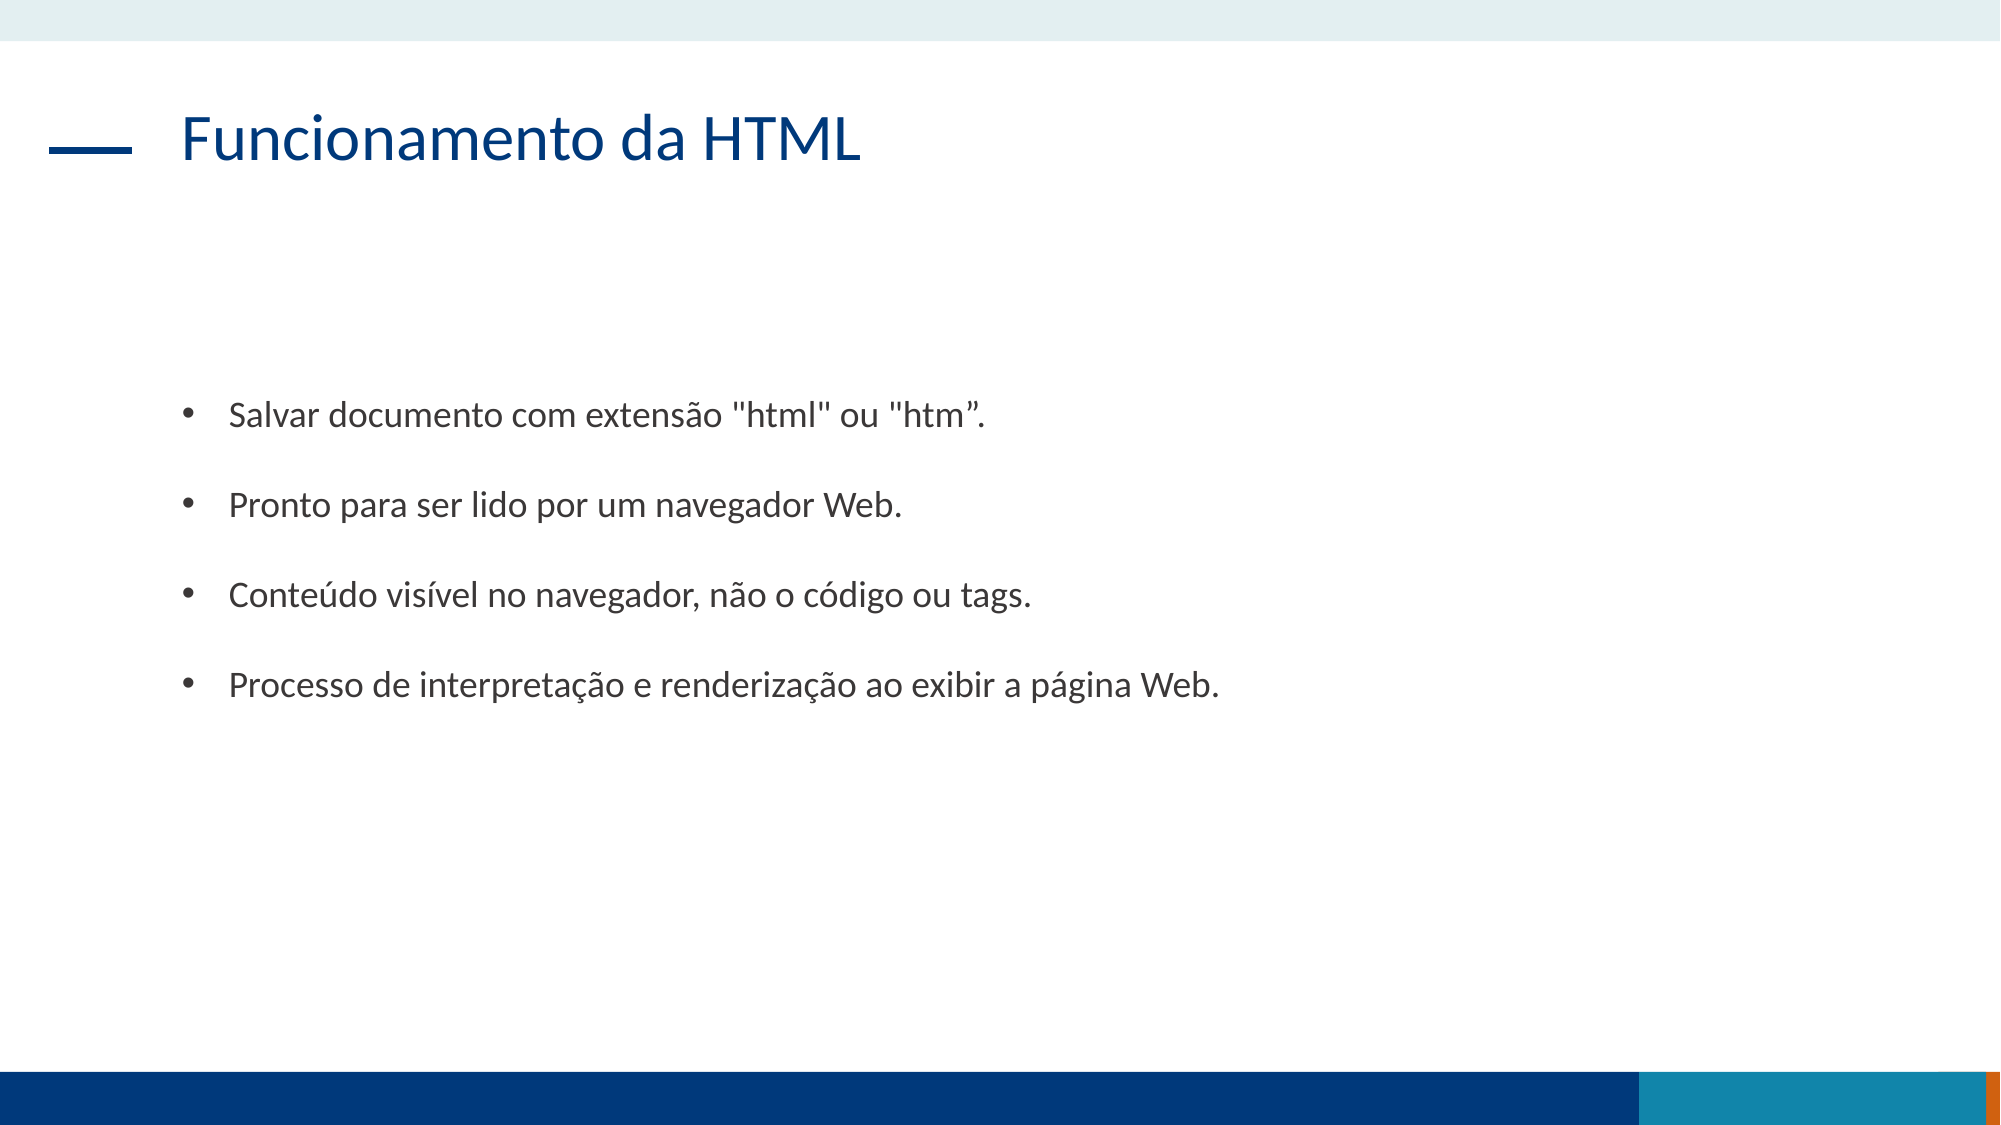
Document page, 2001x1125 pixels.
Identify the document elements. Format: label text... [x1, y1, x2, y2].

list Funcionamento da HTML [167, 95, 1833, 237]
text_box Salvar documento com extensão "html" ou "htm”. Pronto para ser lido por um navegador Web. Conteúdo visível no navegador, não o código ou tags. Processo de interpretação e renderização ao exibir a página Web. [167, 382, 1833, 713]
